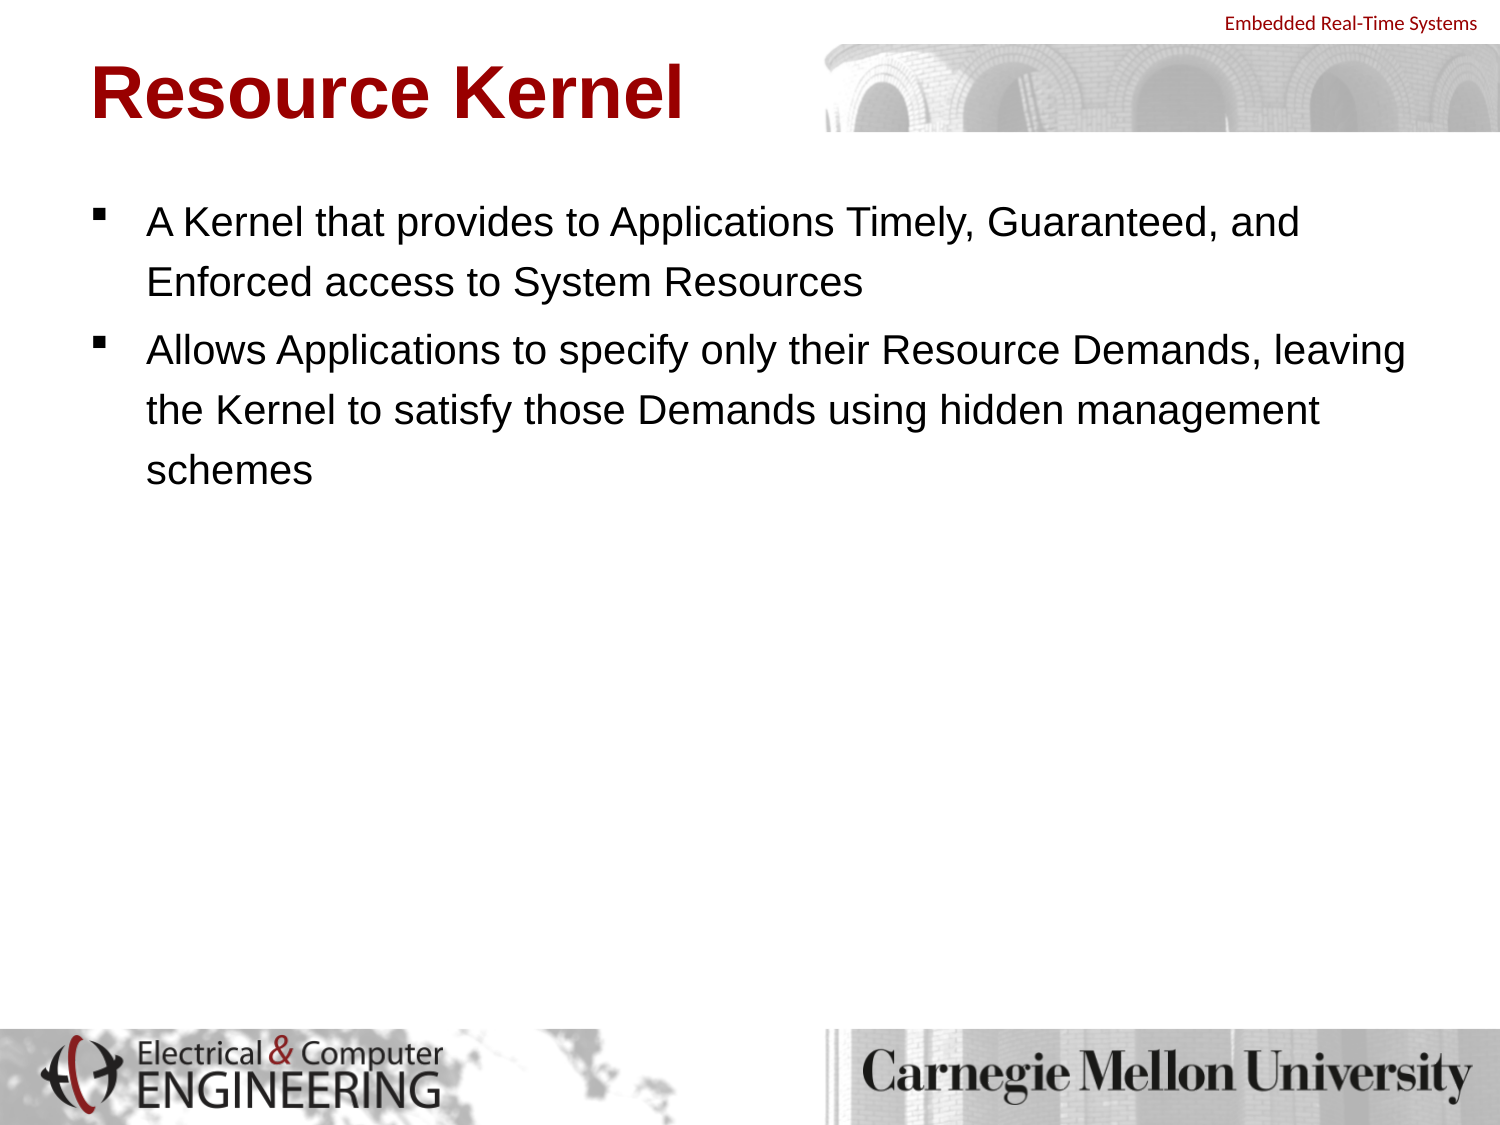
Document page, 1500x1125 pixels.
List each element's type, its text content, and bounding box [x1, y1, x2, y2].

picture [664, 43, 1500, 133]
picture [0, 1028, 1500, 1125]
list A Kernel that provides to Applications Timely, Guaranteed, and Enforced access to System Resources Allows Applications to specify only their Resource Demands, leaving the Kernel to satisfy those Demands using hidden management schemes [75, 177, 1425, 1005]
title Resource Kernel [75, 45, 1425, 133]
